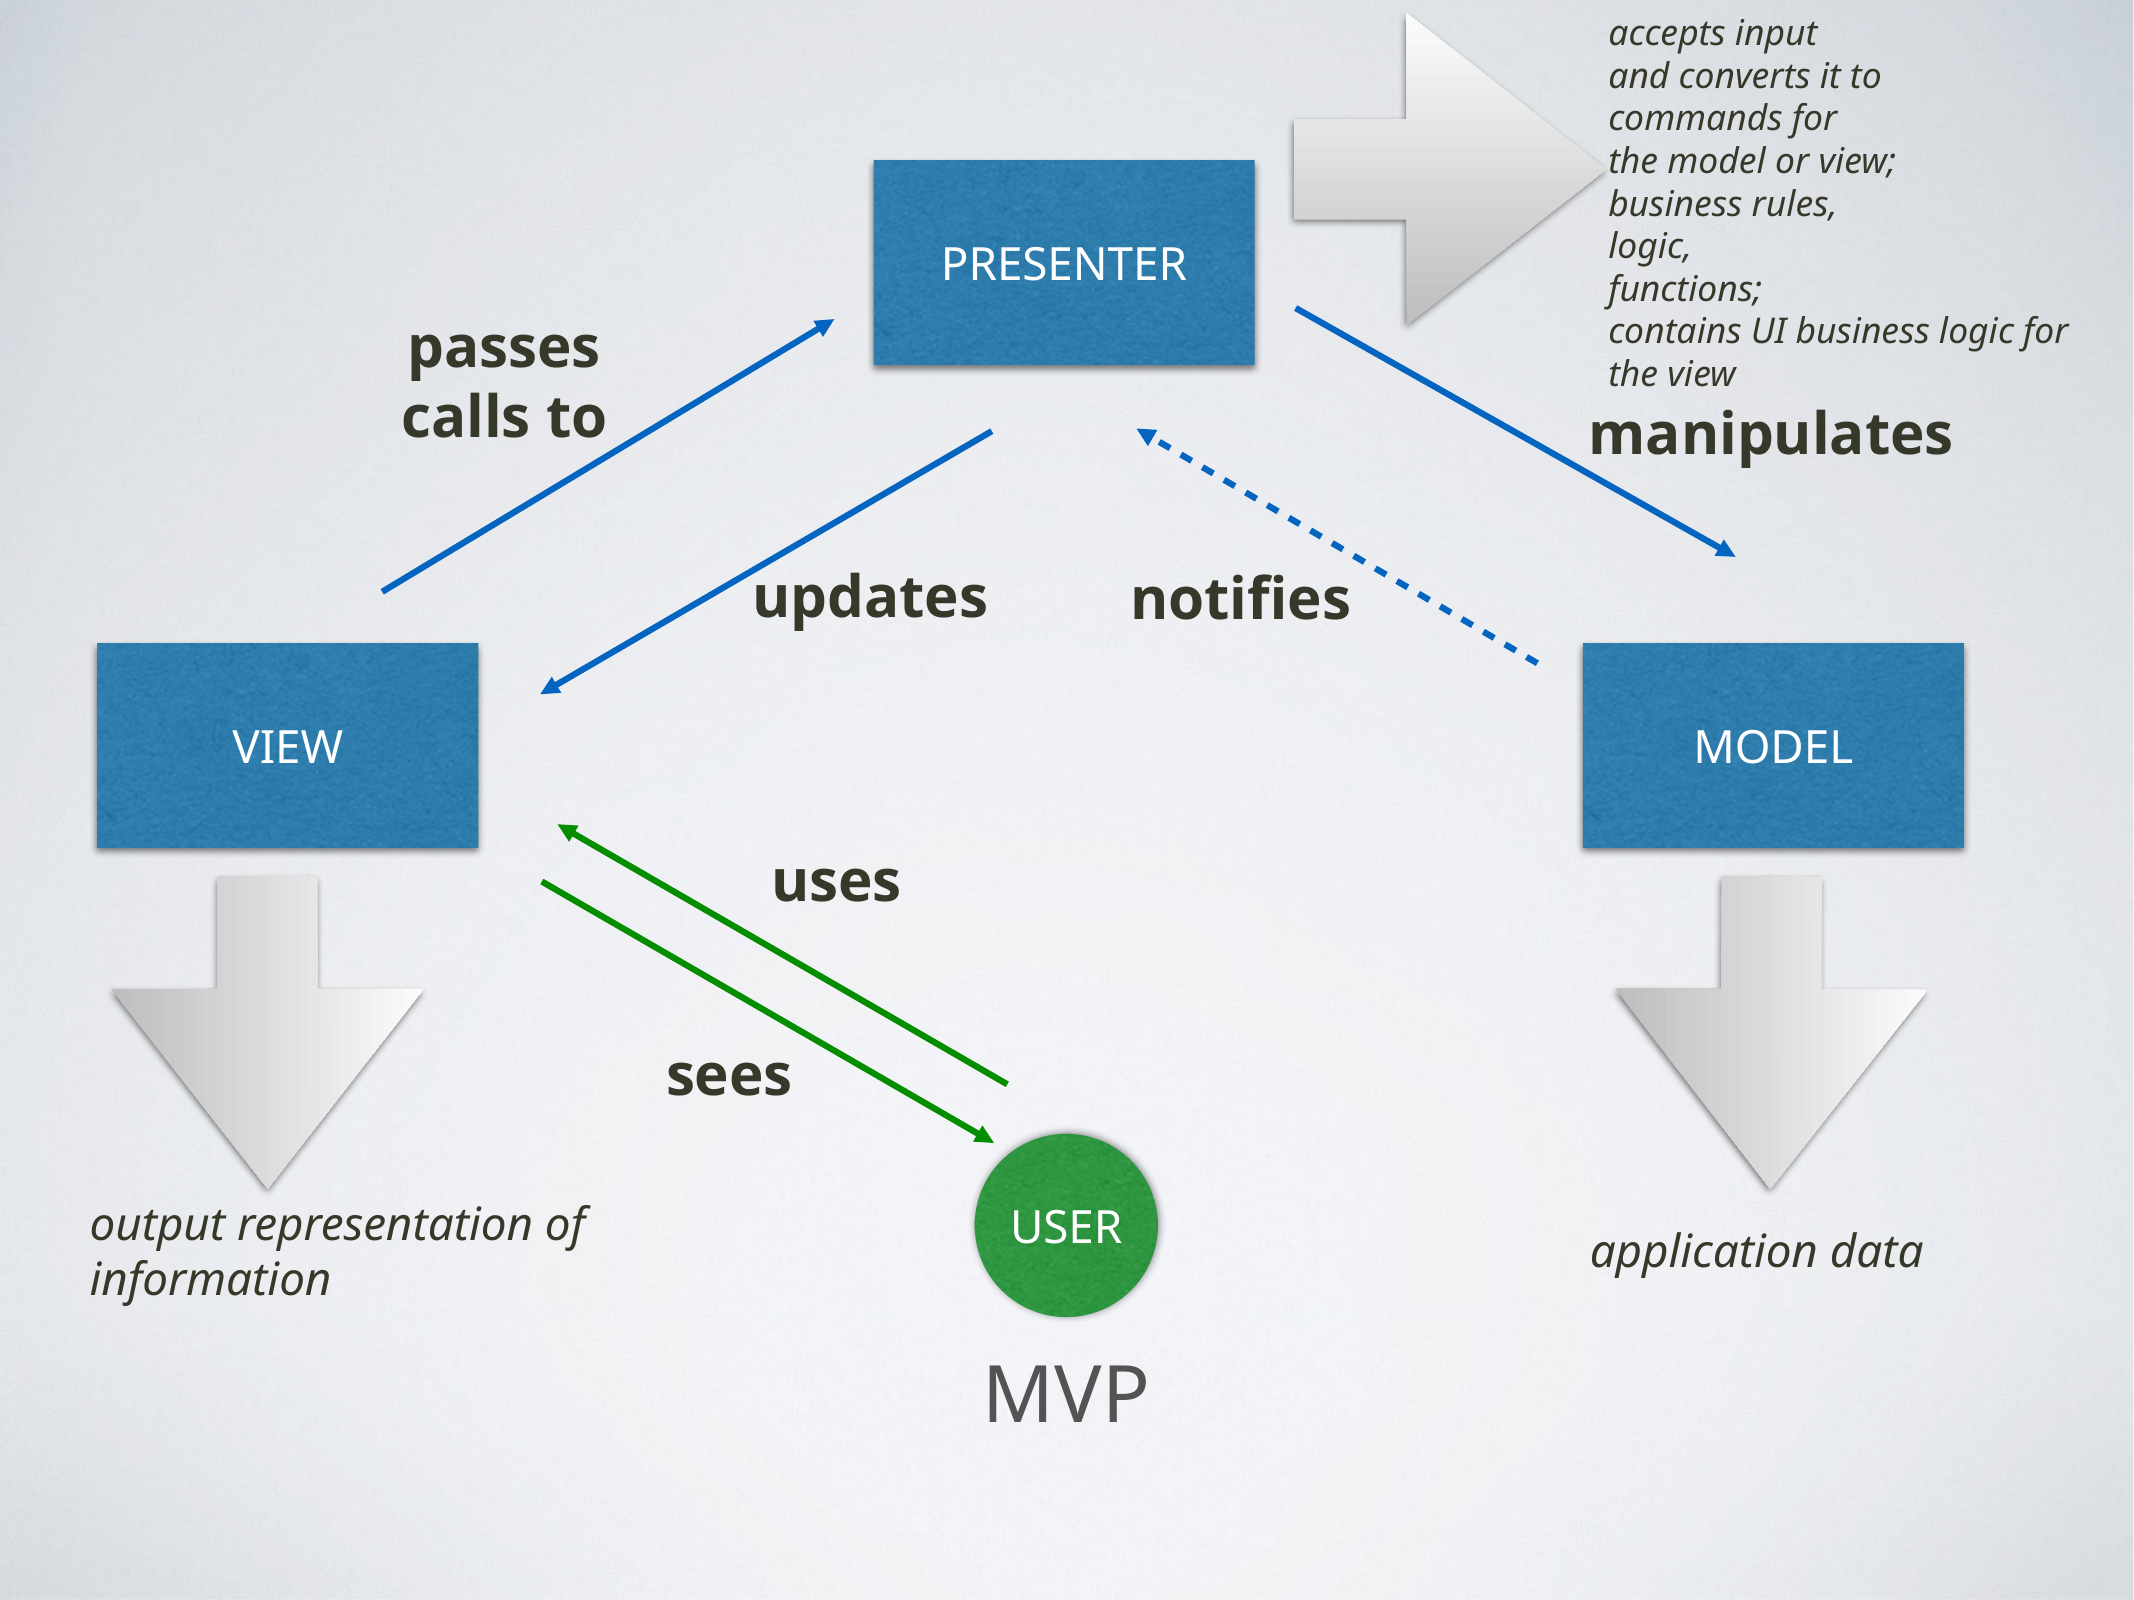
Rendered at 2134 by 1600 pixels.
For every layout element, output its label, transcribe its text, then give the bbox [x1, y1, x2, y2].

text_box [1294, 12, 1607, 326]
text_box notifies [1055, 561, 1426, 632]
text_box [873, 160, 1256, 365]
text_box [557, 824, 1008, 1085]
text_box accepts input and converts it to commands for the model or view; business rules, logic, functions; contains UI business logic for the view [1608, 10, 2114, 394]
picture [0, 0, 2134, 1600]
text_box output representation of information [89, 1194, 709, 1305]
text_box passes calls to [382, 309, 627, 450]
list MVP [207, 1343, 1926, 1530]
text_box [1295, 307, 1736, 557]
text_box [1615, 876, 1928, 1190]
text_box [627, 319, 835, 445]
text_box [1136, 428, 1151, 441]
text_box updates [747, 559, 993, 630]
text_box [1582, 642, 1965, 848]
text_box sees [661, 1036, 799, 1107]
text_box application data [1589, 1221, 1953, 1277]
text_box [540, 573, 747, 695]
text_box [974, 1133, 1159, 1318]
text_box [111, 876, 424, 1189]
text_box uses [765, 842, 907, 913]
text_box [96, 642, 479, 848]
text_box manipulates [1585, 395, 1957, 467]
